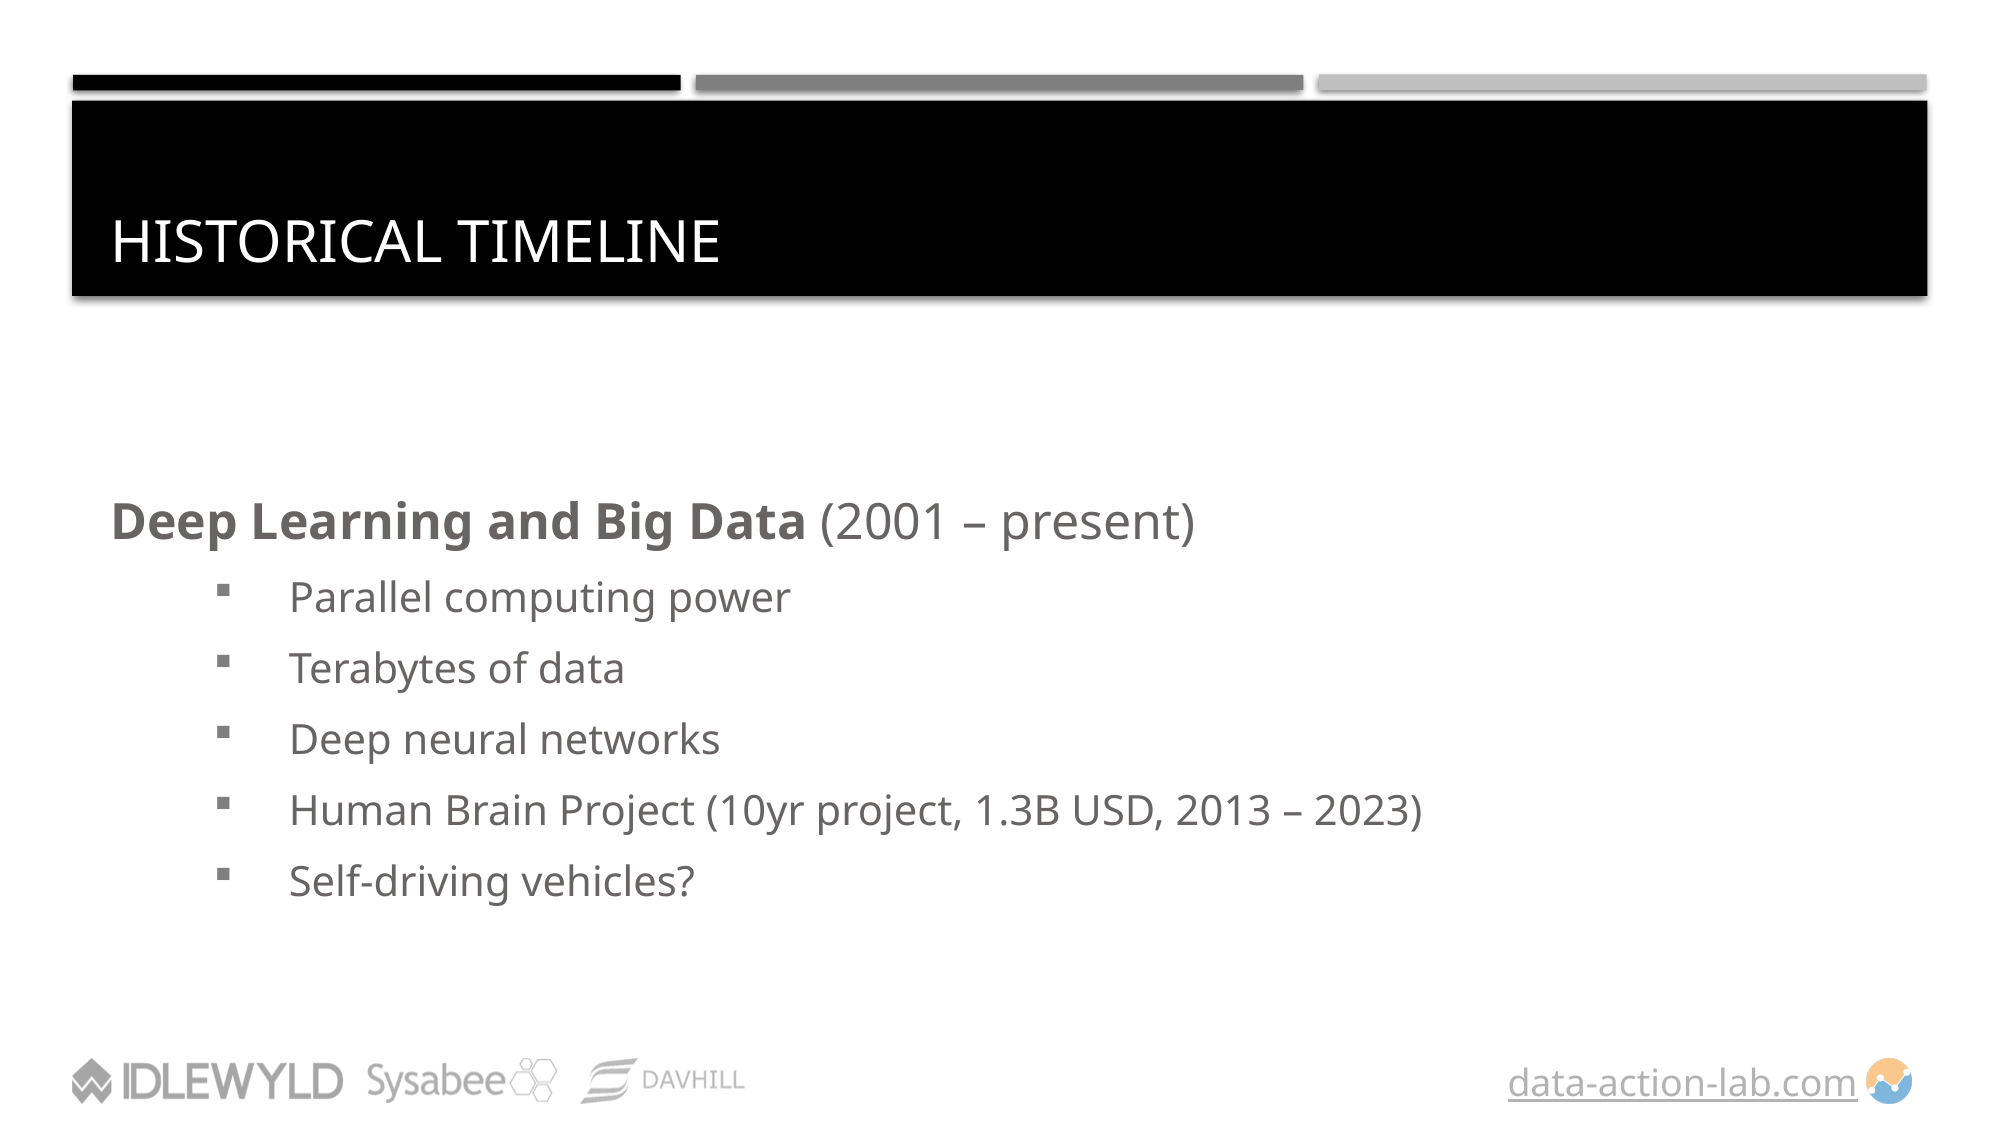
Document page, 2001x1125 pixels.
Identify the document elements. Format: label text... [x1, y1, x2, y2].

title Historical Timeline [95, 115, 1905, 282]
picture [72, 1058, 745, 1104]
list Deep Learning and Big Data (2001 – present) Parallel computing power Terabytes of data Deep neural networks Human Brain Project (10yr project, 1.3B USD, 2013 – 2023) Self-driving vehicles? [95, 357, 1905, 1037]
